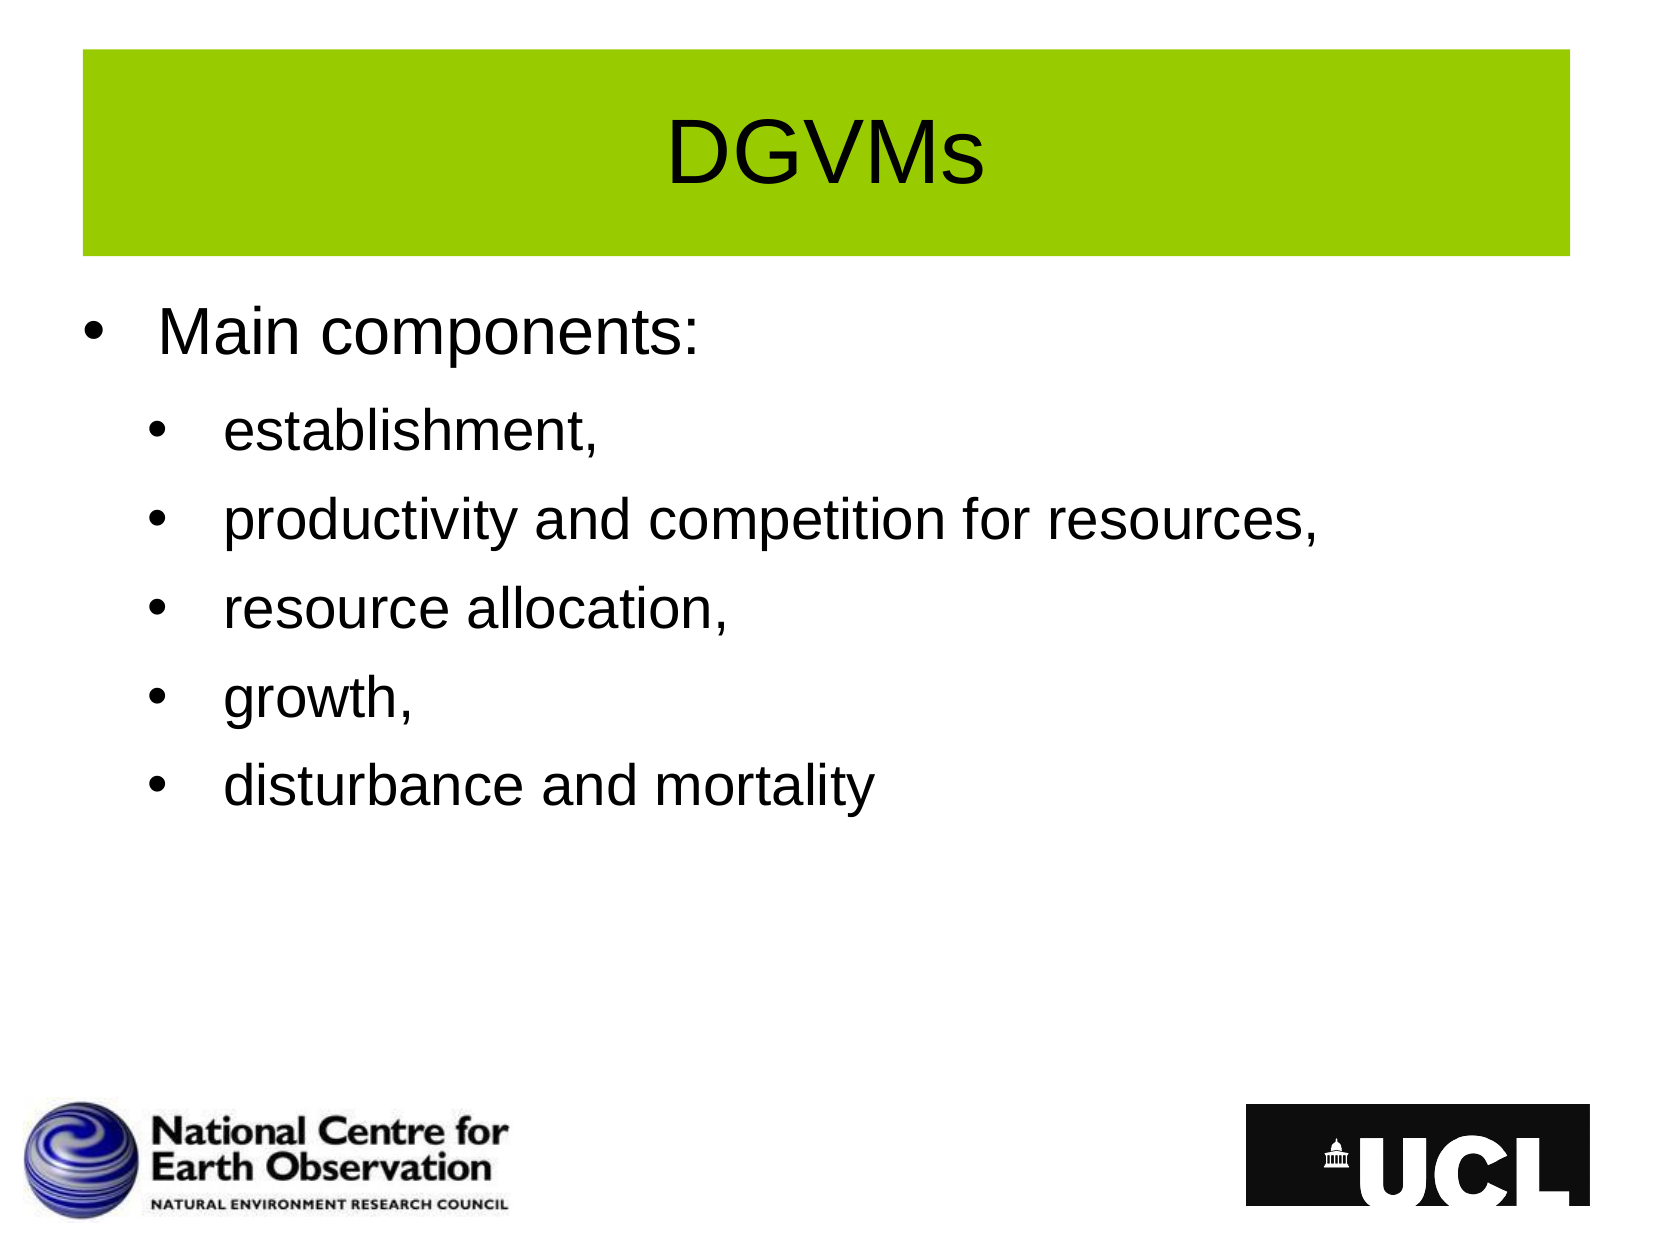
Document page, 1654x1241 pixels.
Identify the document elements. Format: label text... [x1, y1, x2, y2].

list Main components: establishment, productivity and competition for resources, resource allocation, growth, disturbance and mortality [82, 290, 1571, 1109]
picture [23, 1097, 513, 1223]
title DGVMs [82, 49, 1571, 257]
picture [1246, 1104, 1590, 1206]
